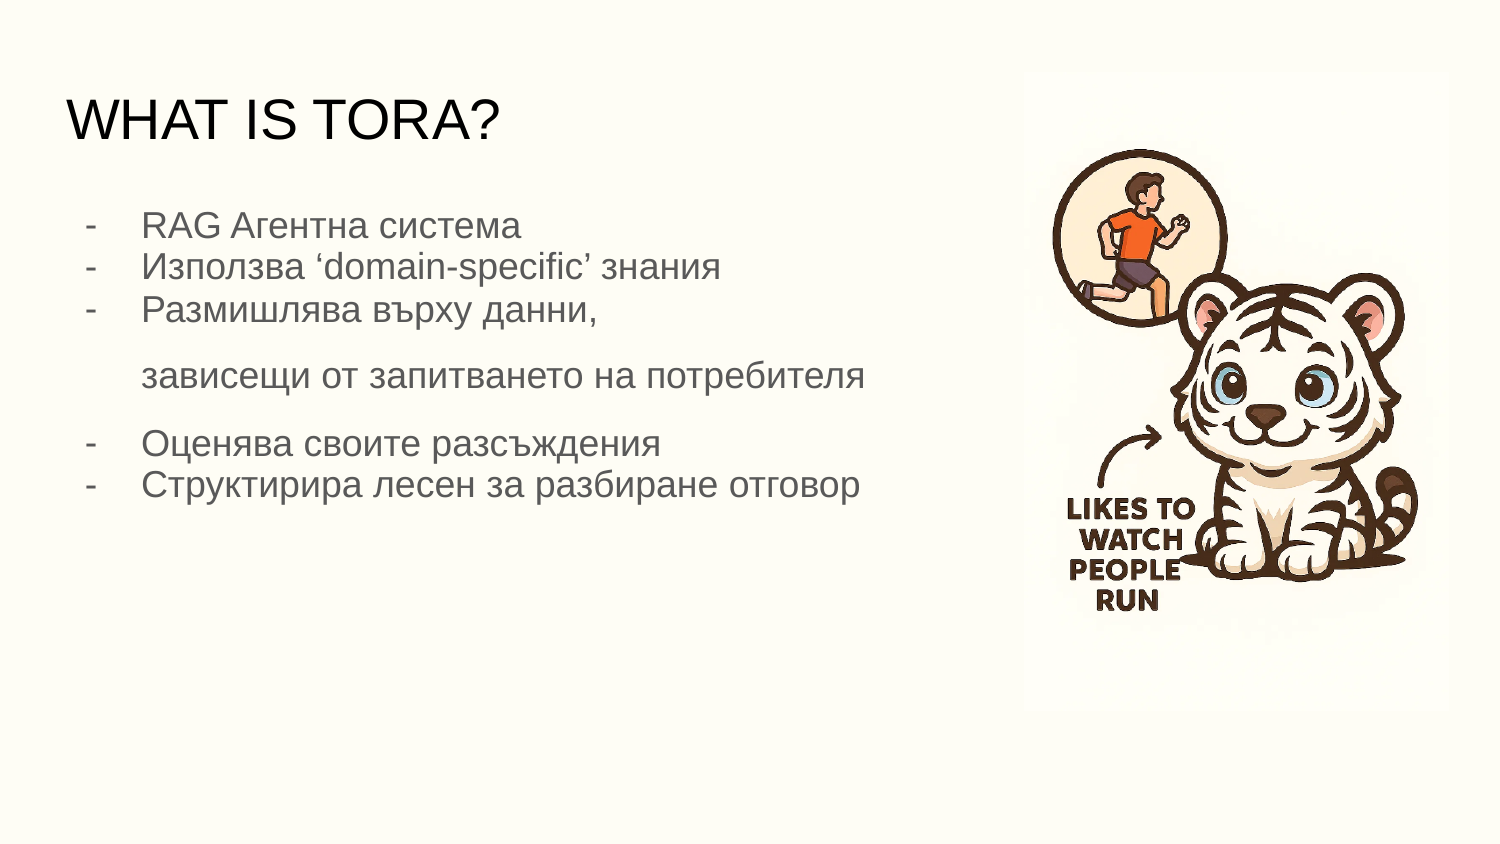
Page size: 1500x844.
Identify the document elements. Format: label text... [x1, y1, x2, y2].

list RAG Aгентна система Използва ‘domain-specific’ знания Размишлява върху данни, зависещи от запитването на потребителя Оценява своите разсъждения Структирира лесен за разбиране отговор [51, 189, 1449, 750]
picture [1024, 72, 1450, 711]
title WHAT IS TORA? [51, 72, 1023, 167]
